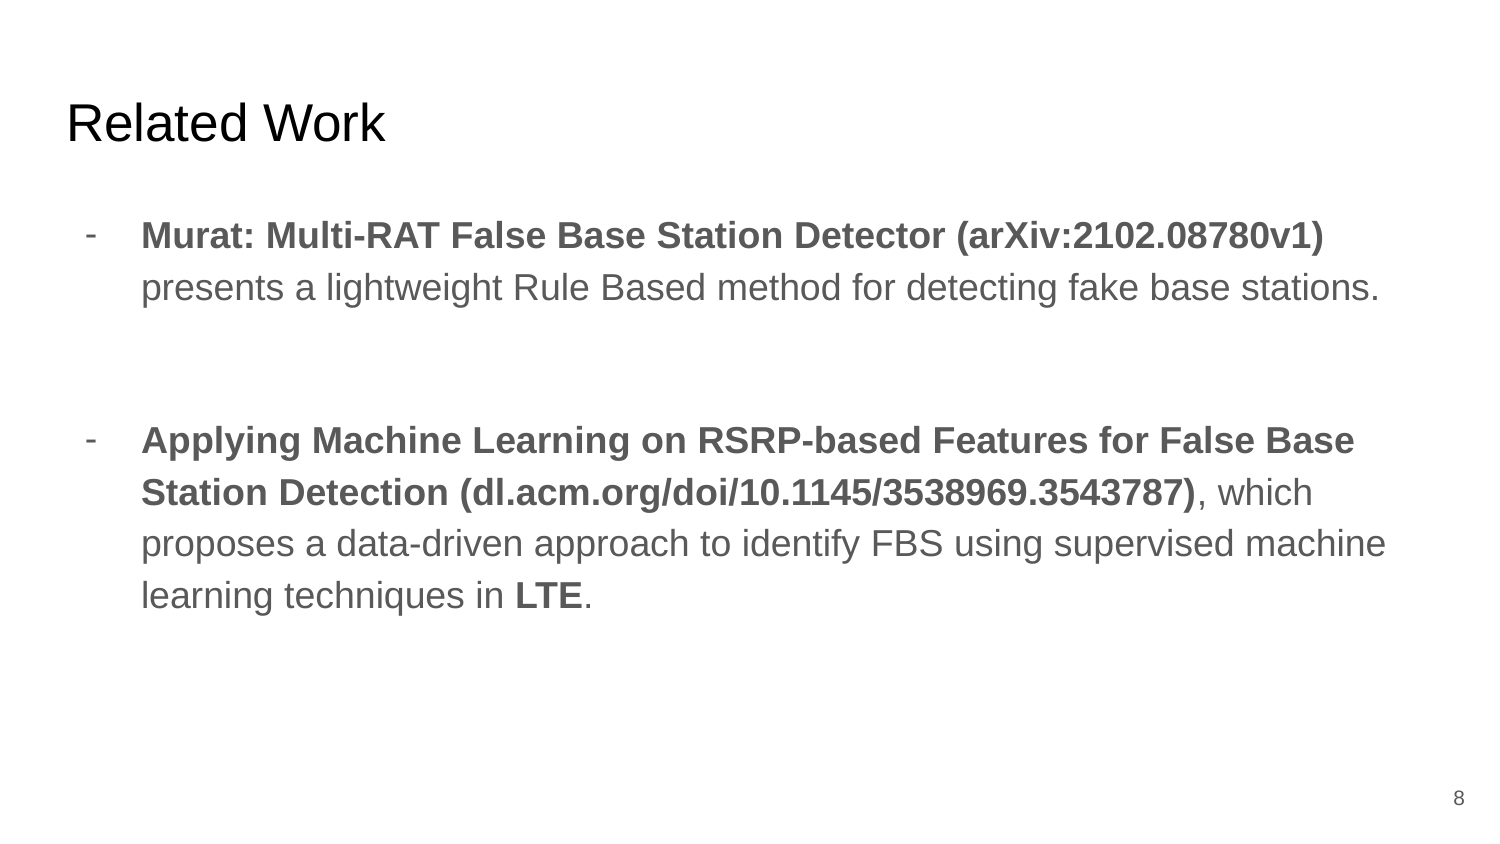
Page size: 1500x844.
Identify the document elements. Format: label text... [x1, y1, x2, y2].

slide_number ‹#› [1389, 764, 1480, 830]
list Murat: Multi-RAT False Base Station Detector (arXiv:2102.08780v1) presents a lightweight Rule Based method for detecting fake base stations. Applying Machine Learning on RSRP-based Features for False Base Station Detection (dl.acm.org/doi/10.1145/3538969.3543787), which proposes a data-driven approach to identify FBS using supervised machine learning techniques in LTE. [51, 189, 1449, 750]
title Related Work [51, 72, 1449, 167]
